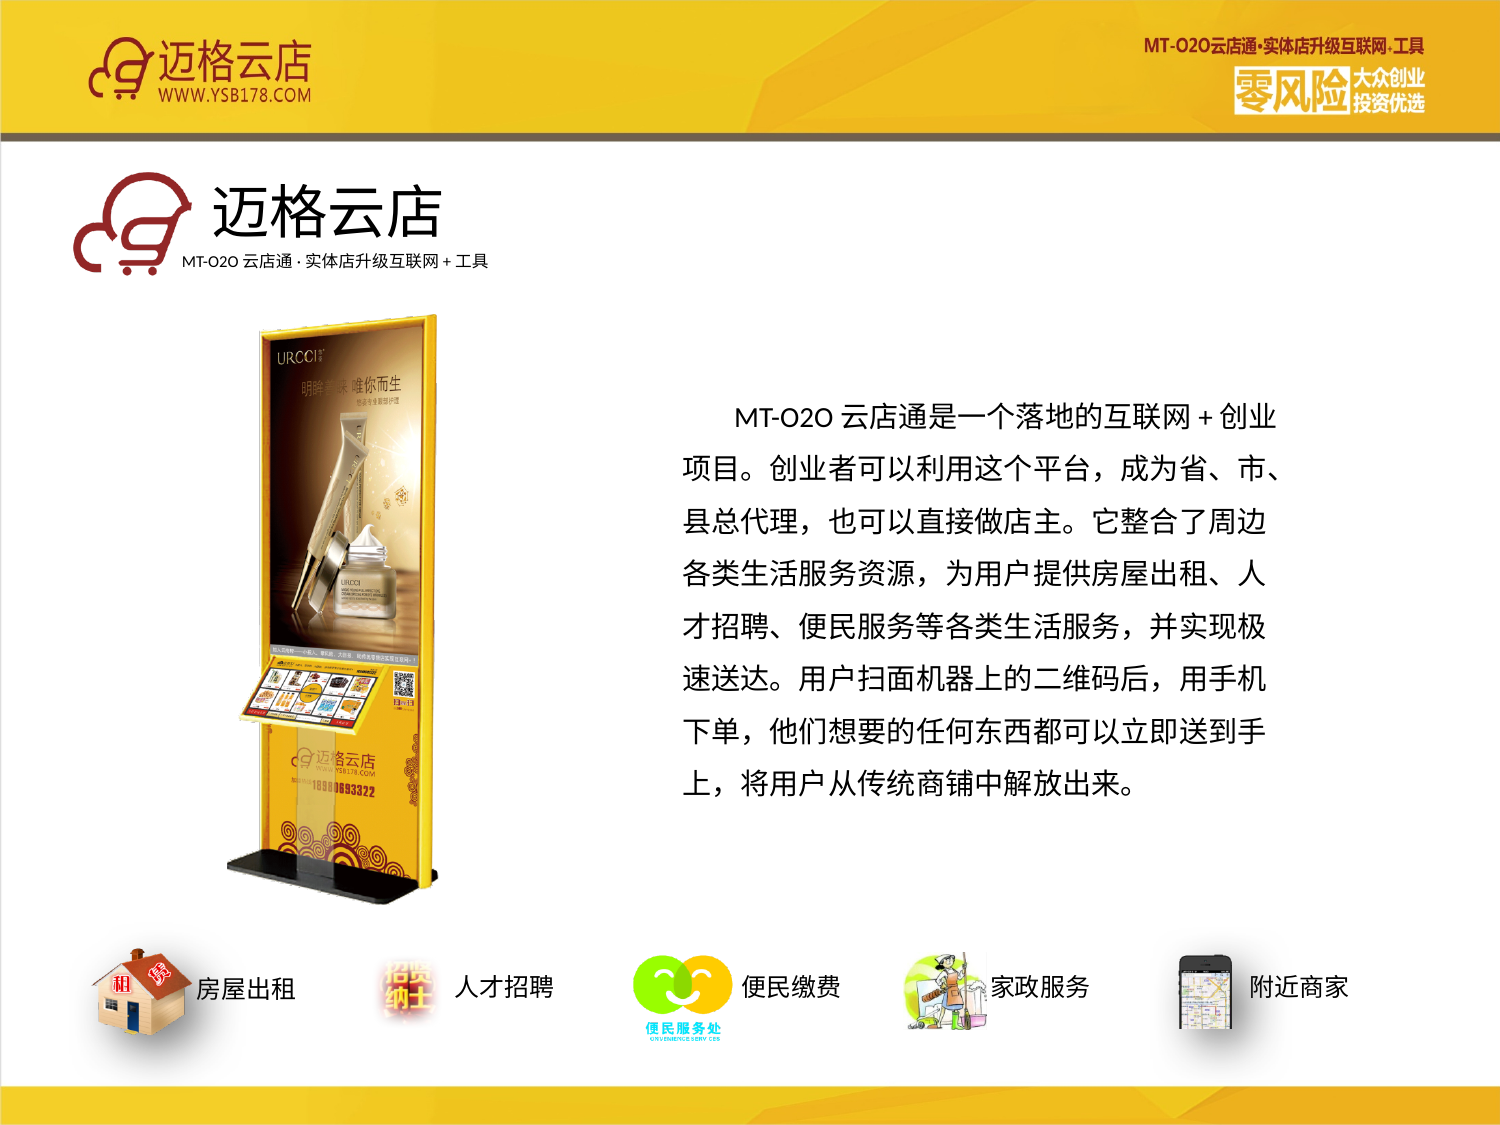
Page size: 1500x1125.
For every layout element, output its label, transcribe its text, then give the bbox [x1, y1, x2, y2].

text_box MT-O2O云店通是一个落地的互联网+创业项目。创业者可以利用这个平台，成为省、市、县总代理，也可以直接做店主。它整合了周边各类生活服务资源，为用户提供房屋出租、人才招聘、便民服务等各类生活服务，并实现极速送达。用户扫面机器上的二维码后，用手机下单，他们想要的任何东西都可以立即送到手上，将用户从传统商铺中解放出来。 [667, 373, 1294, 808]
text_box 人才招聘 [448, 964, 570, 1009]
text_box 便民缴费 [741, 964, 857, 1009]
text_box 家政服务 [991, 964, 1105, 1009]
text_box MT-O2O云店通·实体店升级互联网+工具 [211, 243, 504, 279]
picture [0, 0, 1500, 1125]
text_box 房屋出租 [237, 965, 312, 1011]
text_box 迈格云店 [211, 168, 460, 253]
text_box 附近商家 [1276, 964, 1365, 1009]
